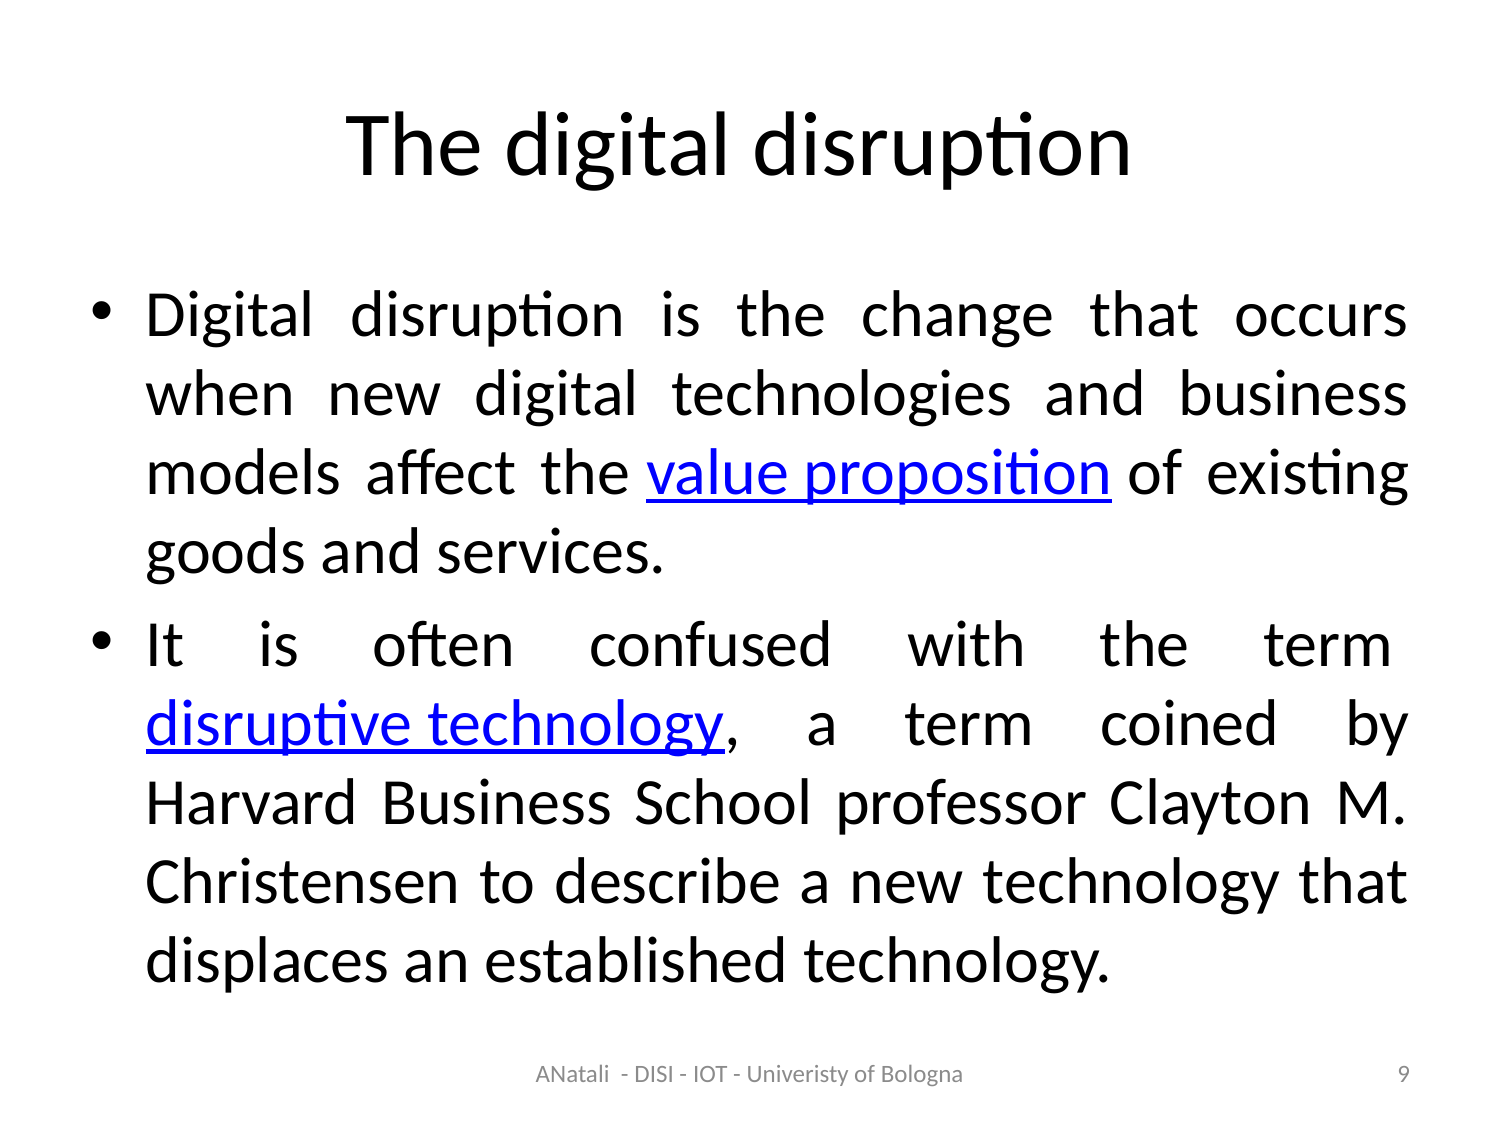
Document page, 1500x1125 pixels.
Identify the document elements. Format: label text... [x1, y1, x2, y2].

slide_number 9 [1074, 1042, 1425, 1103]
footer ANatali - DISI - IOT - Univeristy of Bologna [512, 1042, 988, 1103]
list Digital disruption is the change that occurs when new digital technologies and business models affect the value proposition of existing goods and services. It is often confused with the term disruptive technology, a term coined by Harvard Business School professor Clayton M. Christensen to describe a new technology that displaces an established technology. [75, 262, 1425, 1005]
title The digital disruption [75, 45, 1425, 233]
